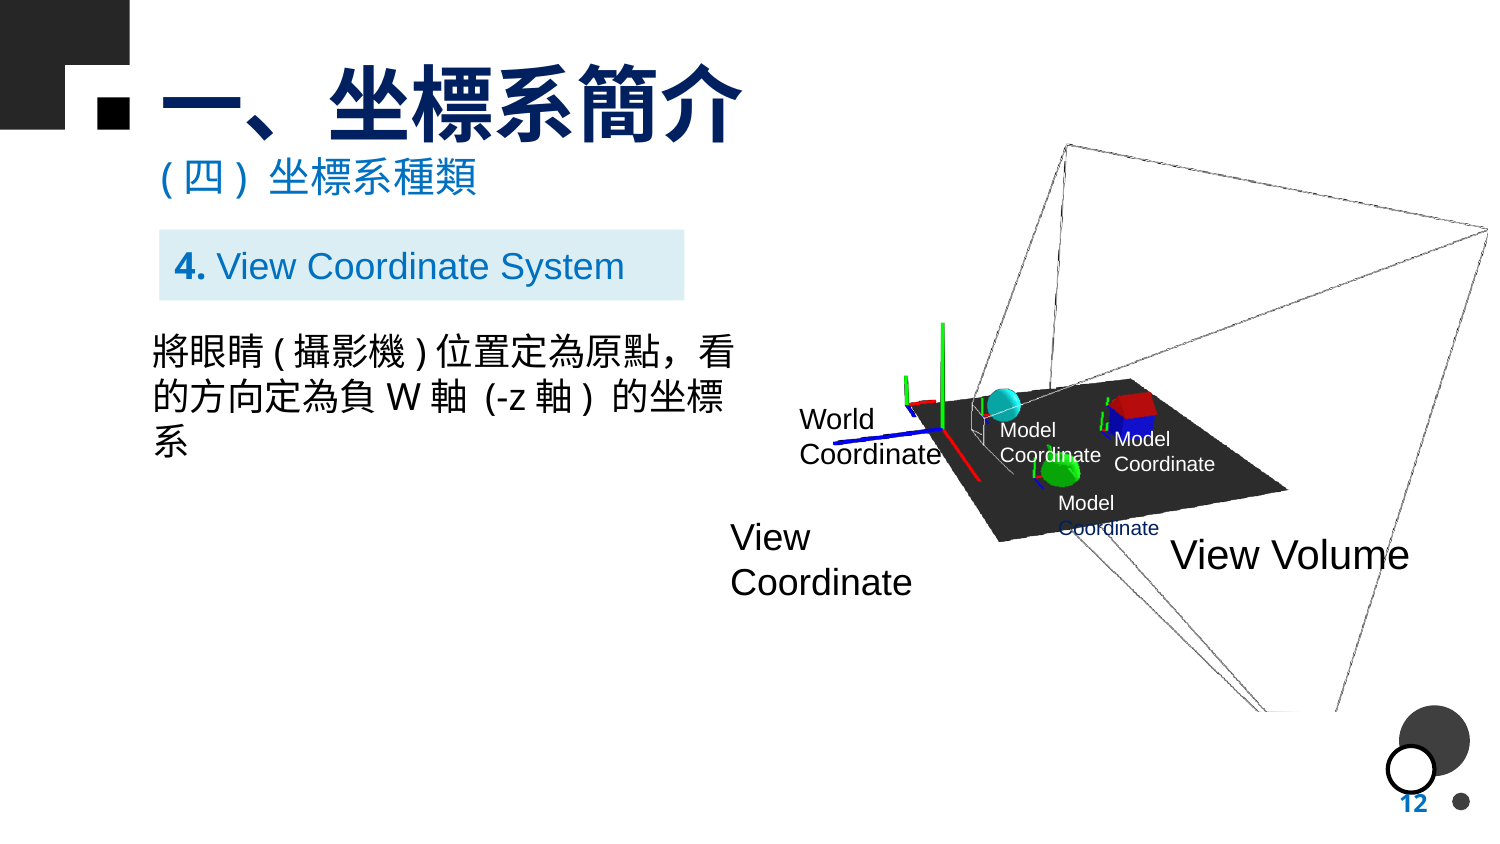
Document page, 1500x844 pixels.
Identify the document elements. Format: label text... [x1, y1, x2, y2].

text_box (四) 坐標系種類 [145, 173, 710, 209]
text_box 將眼睛(攝影機)位置定為原點，看的方向定為負W軸 (-z軸) 的坐標系 [137, 320, 710, 471]
text_box 4. View Coordinate System [159, 229, 685, 301]
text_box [1387, 719, 1471, 811]
slide_number 12 [1092, 782, 1443, 827]
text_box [0, 0, 130, 130]
text_box 一、坐標系簡介 [145, 32, 845, 173]
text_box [715, 133, 1489, 712]
